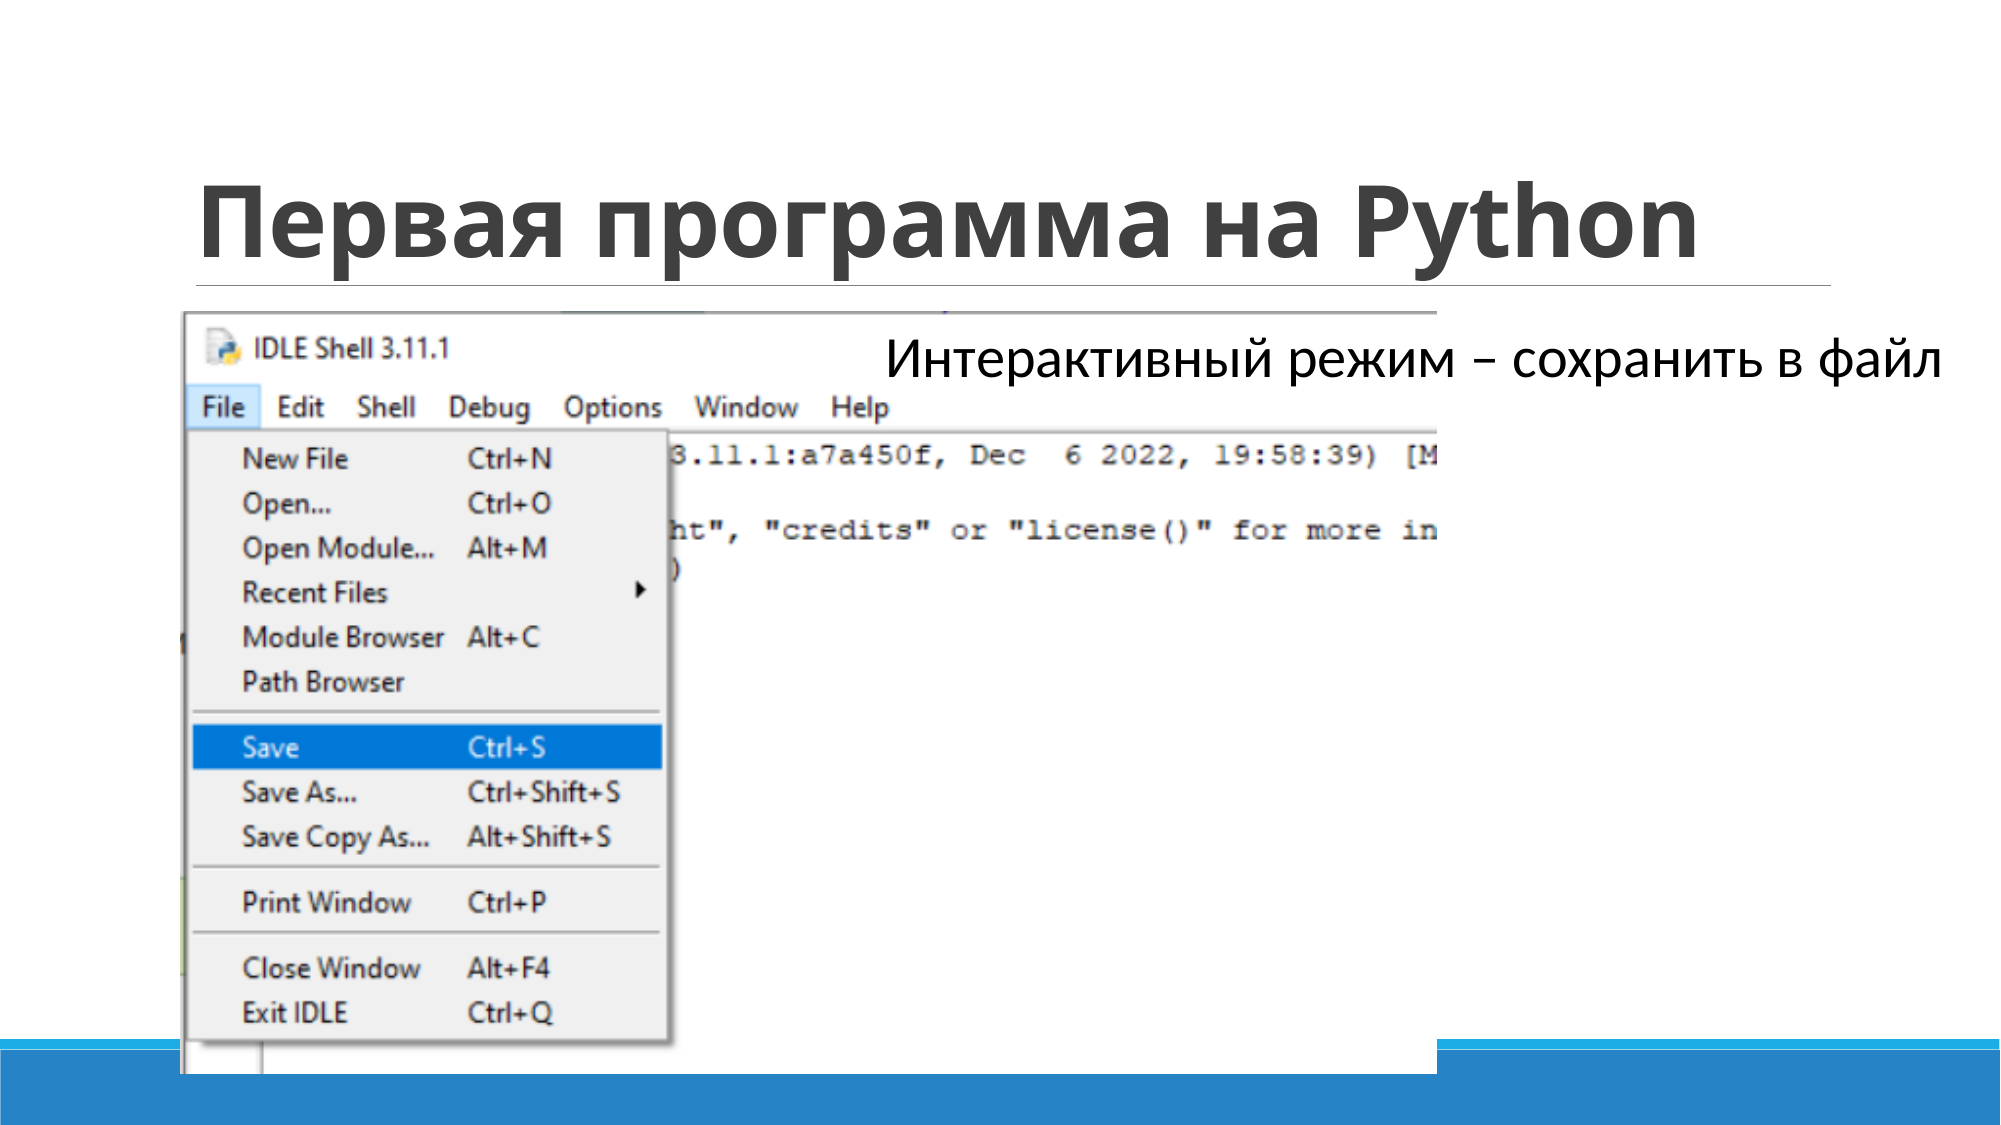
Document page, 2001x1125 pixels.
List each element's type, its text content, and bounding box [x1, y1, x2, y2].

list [179, 311, 1437, 1075]
title Первая программа на Python [180, 47, 1830, 285]
text_box Интерактивный режим – сохранить в файл [1442, 311, 1959, 397]
